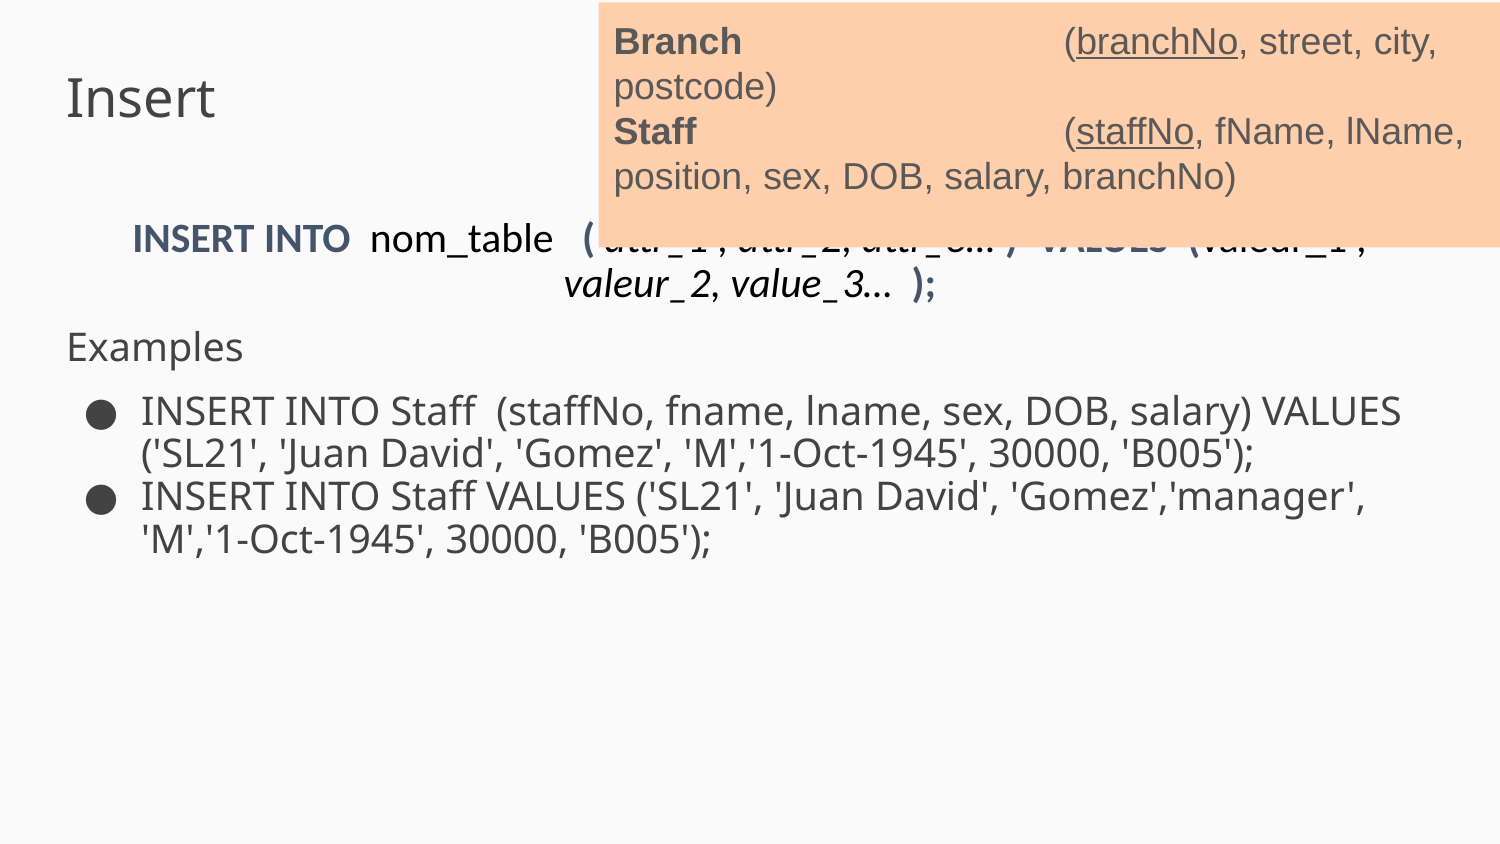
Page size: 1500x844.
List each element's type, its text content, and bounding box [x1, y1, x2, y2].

text_box Branch (branchNo, street, city, postcode) Staff (staffNo, fName, lName, position, sex, DOB, salary, branchNo) [598, 2, 1500, 248]
title Insert [51, 48, 598, 180]
list INSERT INTO nom_table ( attr_1 , attr_2, attr_3… ) VALUES (valeur_1 , valeur_2, value_3… ); Examples INSERT INTO Staff (staffNo, fname, lname, sex, DOB, salary) VALUES ('SL21', 'Juan David', 'Gomez', 'M','1-Oct-1945', 30000, 'B005'); INSERT INTO Staff VALUES ('SL21', 'Juan David', 'Gomez','manager', 'M','1-Oct-1945', 30000, 'B005'); [51, 201, 1449, 750]
